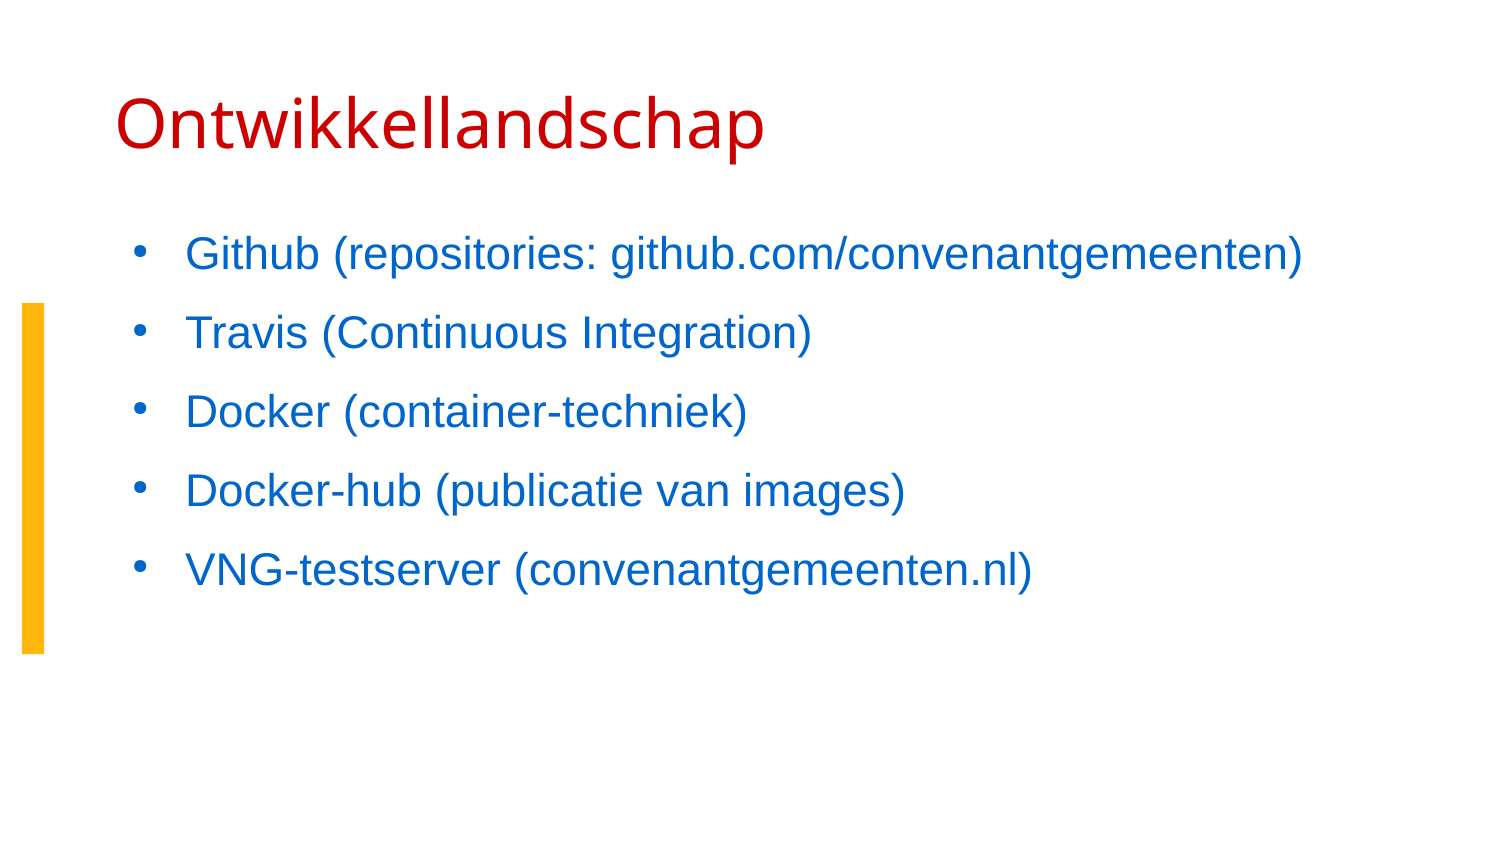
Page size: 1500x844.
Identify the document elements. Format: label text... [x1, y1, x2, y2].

title Ontwikkellandschap [103, 44, 1397, 208]
list Github (repositories: github.com/convenantgemeenten) Travis (Continuous Integration) Docker (container-techniek) Docker-hub (publicatie van images) VNG-testserver (convenantgemeenten.nl) [103, 224, 1397, 710]
